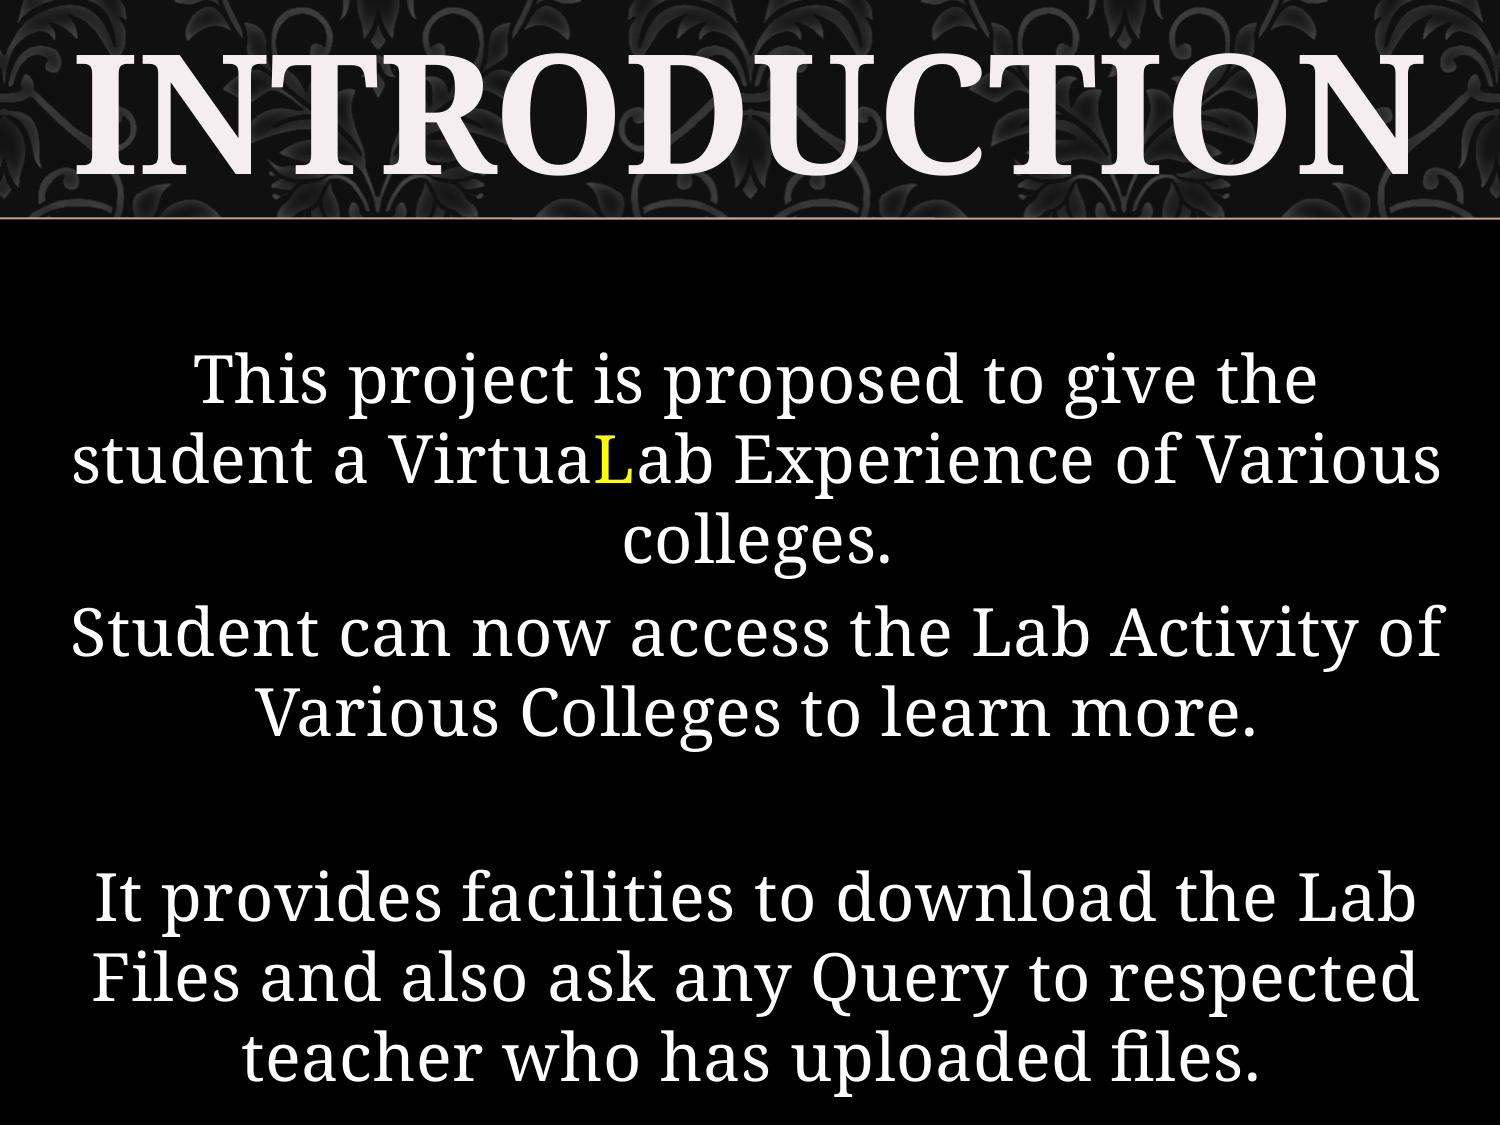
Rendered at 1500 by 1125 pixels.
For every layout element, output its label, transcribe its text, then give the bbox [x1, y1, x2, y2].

text_box INTRODUCTION [0, 0, 1500, 215]
list This project is proposed to give the student a VirtuaLab Experience of Various colleges. Student can now access the Lab Activity of Various Colleges to learn more. It provides facilities to download the Lab Files and also ask any Query to respected teacher who has uploaded files. [50, 267, 1463, 1125]
